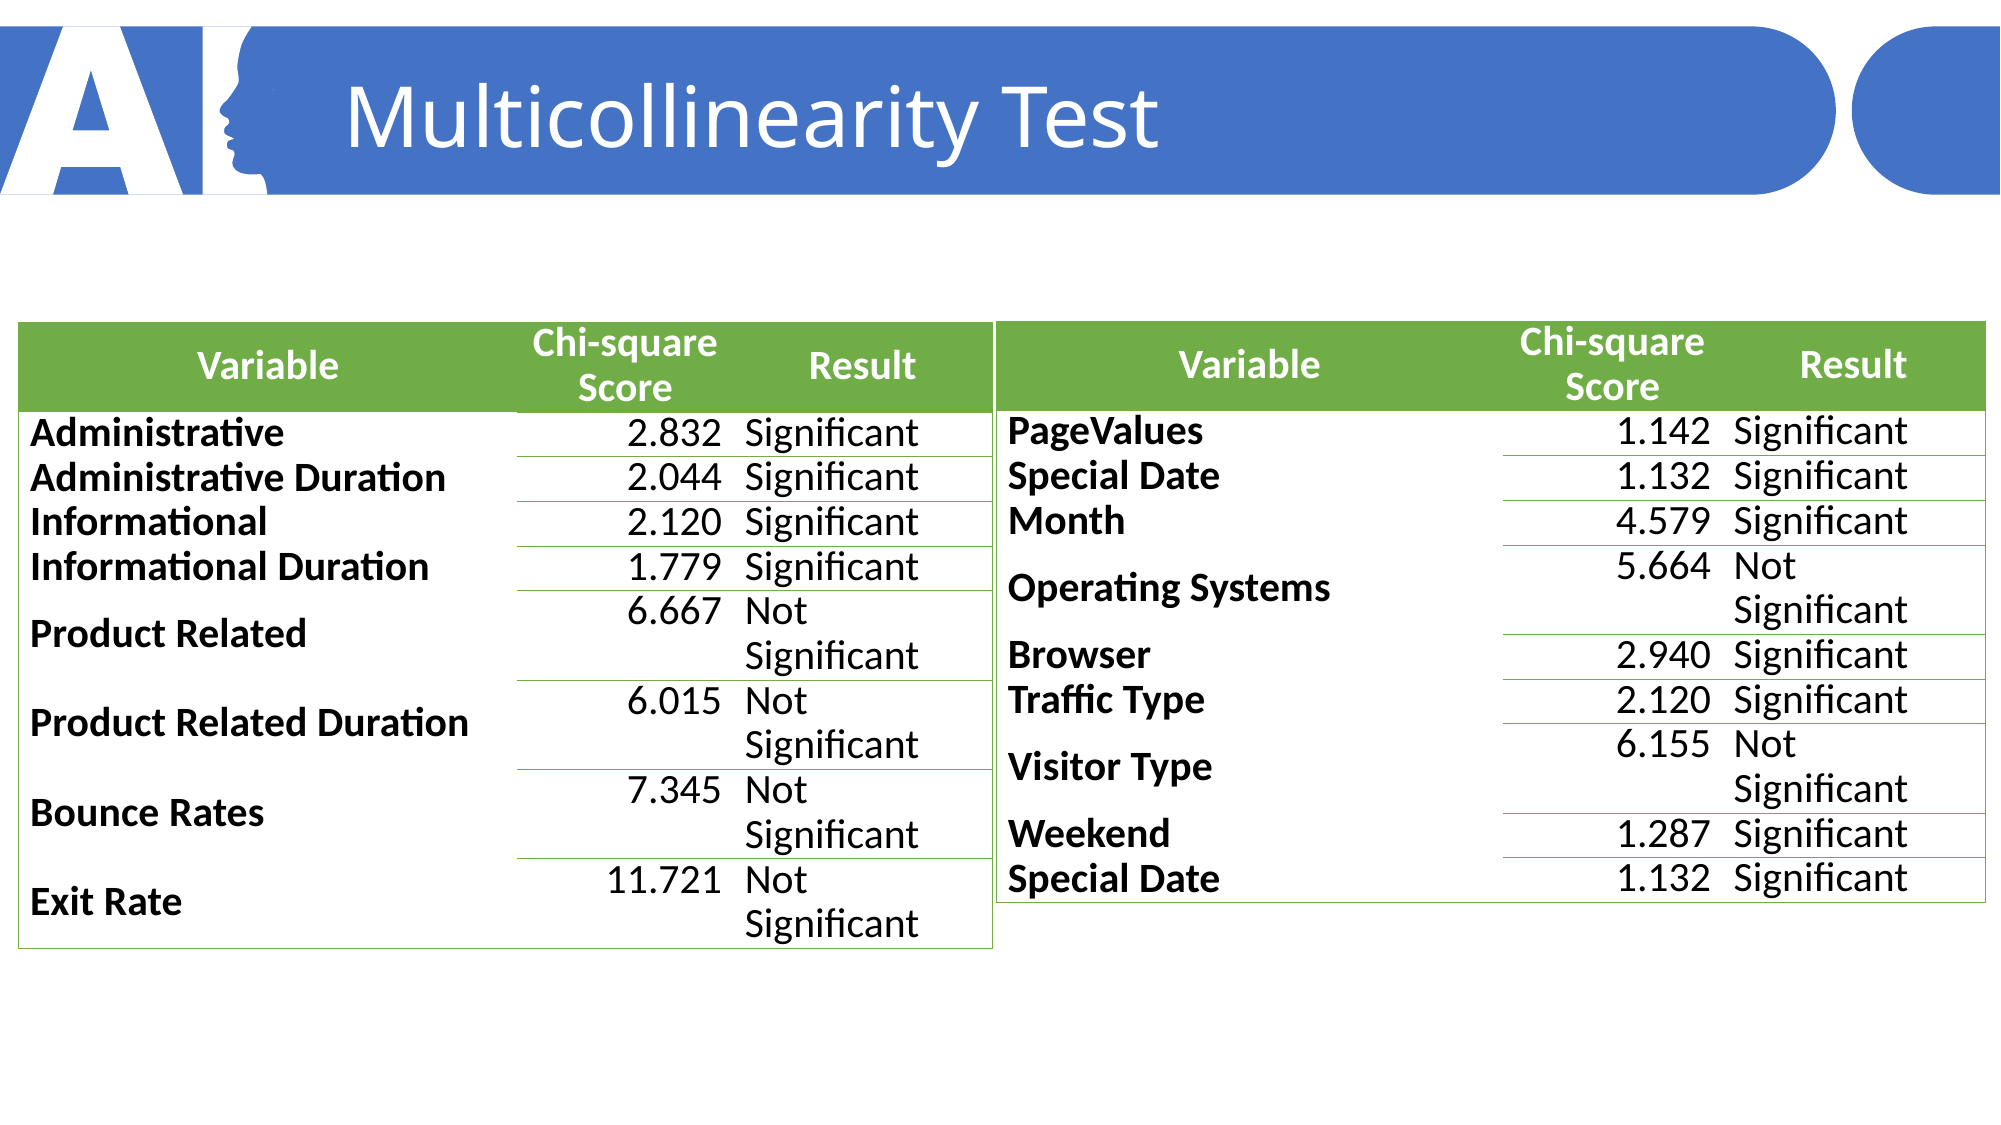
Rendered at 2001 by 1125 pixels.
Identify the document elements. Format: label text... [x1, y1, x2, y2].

table_cell Product Related Duration [19, 680, 517, 770]
table_cell Administrative [19, 412, 517, 457]
table_cell Weekend [997, 813, 1503, 858]
table_cell Visitor Type [997, 724, 1503, 813]
table_cell Special Date [997, 456, 1503, 500]
table_cell Browser [997, 634, 1503, 679]
table_header Chi-square Score [1503, 322, 1723, 410]
table_cell 2.940 [1503, 635, 1723, 679]
table_cell 1.142 [1503, 411, 1723, 455]
table_cell 1.132 [1503, 858, 1723, 902]
table_cell PageValues [997, 411, 1503, 456]
table_cell 5.664 [1503, 546, 1723, 634]
table_cell Significant [1723, 411, 1985, 455]
table_header Variable [19, 323, 517, 412]
table_cell Significant [1723, 456, 1985, 500]
table_cell 4.579 [1503, 501, 1723, 545]
table_cell 7.345 [517, 770, 734, 858]
table_cell 2.120 [517, 502, 734, 546]
table_cell 11.721 [517, 859, 734, 948]
table_cell Not Significant [1723, 724, 1985, 813]
table_cell 2.832 [517, 413, 734, 456]
table_cell Informational Duration [19, 546, 517, 591]
table_cell Significant [734, 547, 992, 590]
table_cell Not Significant [734, 591, 992, 680]
table_cell Significant [1723, 680, 1985, 723]
table_cell Not Significant [734, 770, 992, 858]
table_cell Not Significant [1723, 546, 1985, 634]
table_cell 1.132 [1503, 456, 1723, 500]
table_cell 6.667 [517, 591, 734, 680]
table_header Result [1723, 322, 1985, 410]
table_cell Not Significant [734, 681, 992, 769]
table_cell Month [997, 500, 1503, 545]
table_cell Not Significant [734, 859, 992, 948]
table_cell Significant [734, 502, 992, 546]
table_header Chi-square Score [517, 323, 734, 412]
table_cell 2.044 [517, 457, 734, 501]
table_cell Traffic Type [997, 679, 1503, 724]
table_cell 6.015 [517, 681, 734, 769]
table_cell Product Related [19, 591, 517, 680]
table_cell Significant [734, 457, 992, 501]
table_cell Significant [1723, 635, 1985, 679]
table_cell Significant [1723, 501, 1985, 545]
table_cell 1.779 [517, 547, 734, 590]
table_header Result [734, 323, 992, 412]
table_cell Informational [19, 501, 517, 546]
table_cell Significant [1723, 858, 1985, 902]
table_cell Significant [734, 413, 992, 456]
table_cell Operating Systems [997, 545, 1503, 634]
table_cell Special Date [997, 858, 1503, 902]
table_cell 1.287 [1503, 814, 1723, 857]
list Multicollinearity Test [328, 56, 1933, 176]
table_cell Administrative Duration [19, 457, 517, 501]
table_cell 2.120 [1503, 680, 1723, 723]
table_cell Significant [1723, 814, 1985, 857]
table_header Variable [997, 322, 1503, 411]
table_cell Bounce Rates [19, 770, 517, 859]
table_cell Exit Rate [19, 859, 517, 948]
table_cell 6.155 [1503, 724, 1723, 813]
